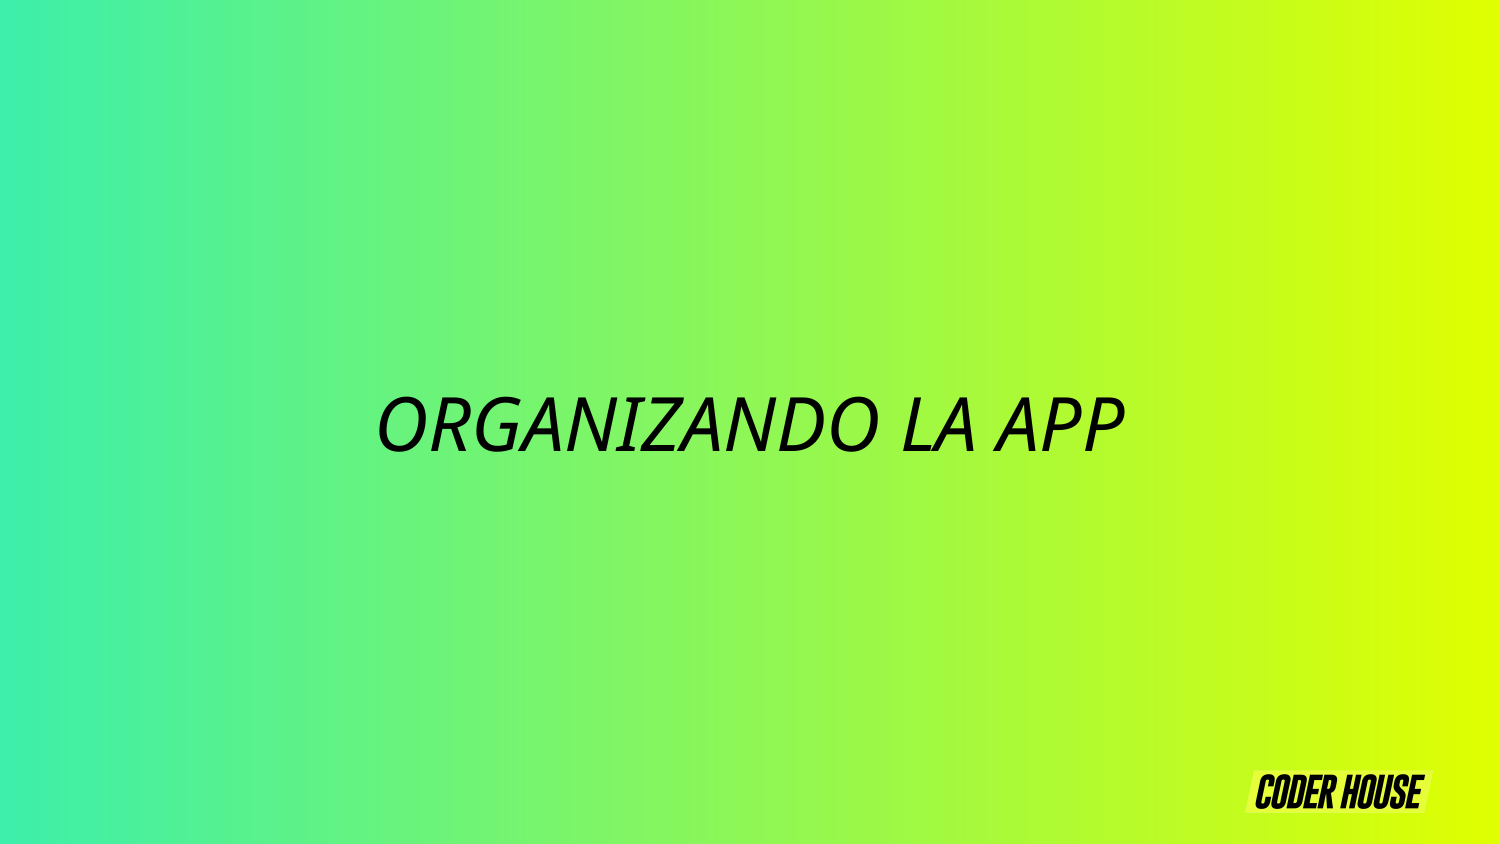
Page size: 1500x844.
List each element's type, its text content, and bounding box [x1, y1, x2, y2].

picture [1241, 764, 1437, 819]
text_box ORGANIZANDO LA APP [358, 340, 1142, 503]
